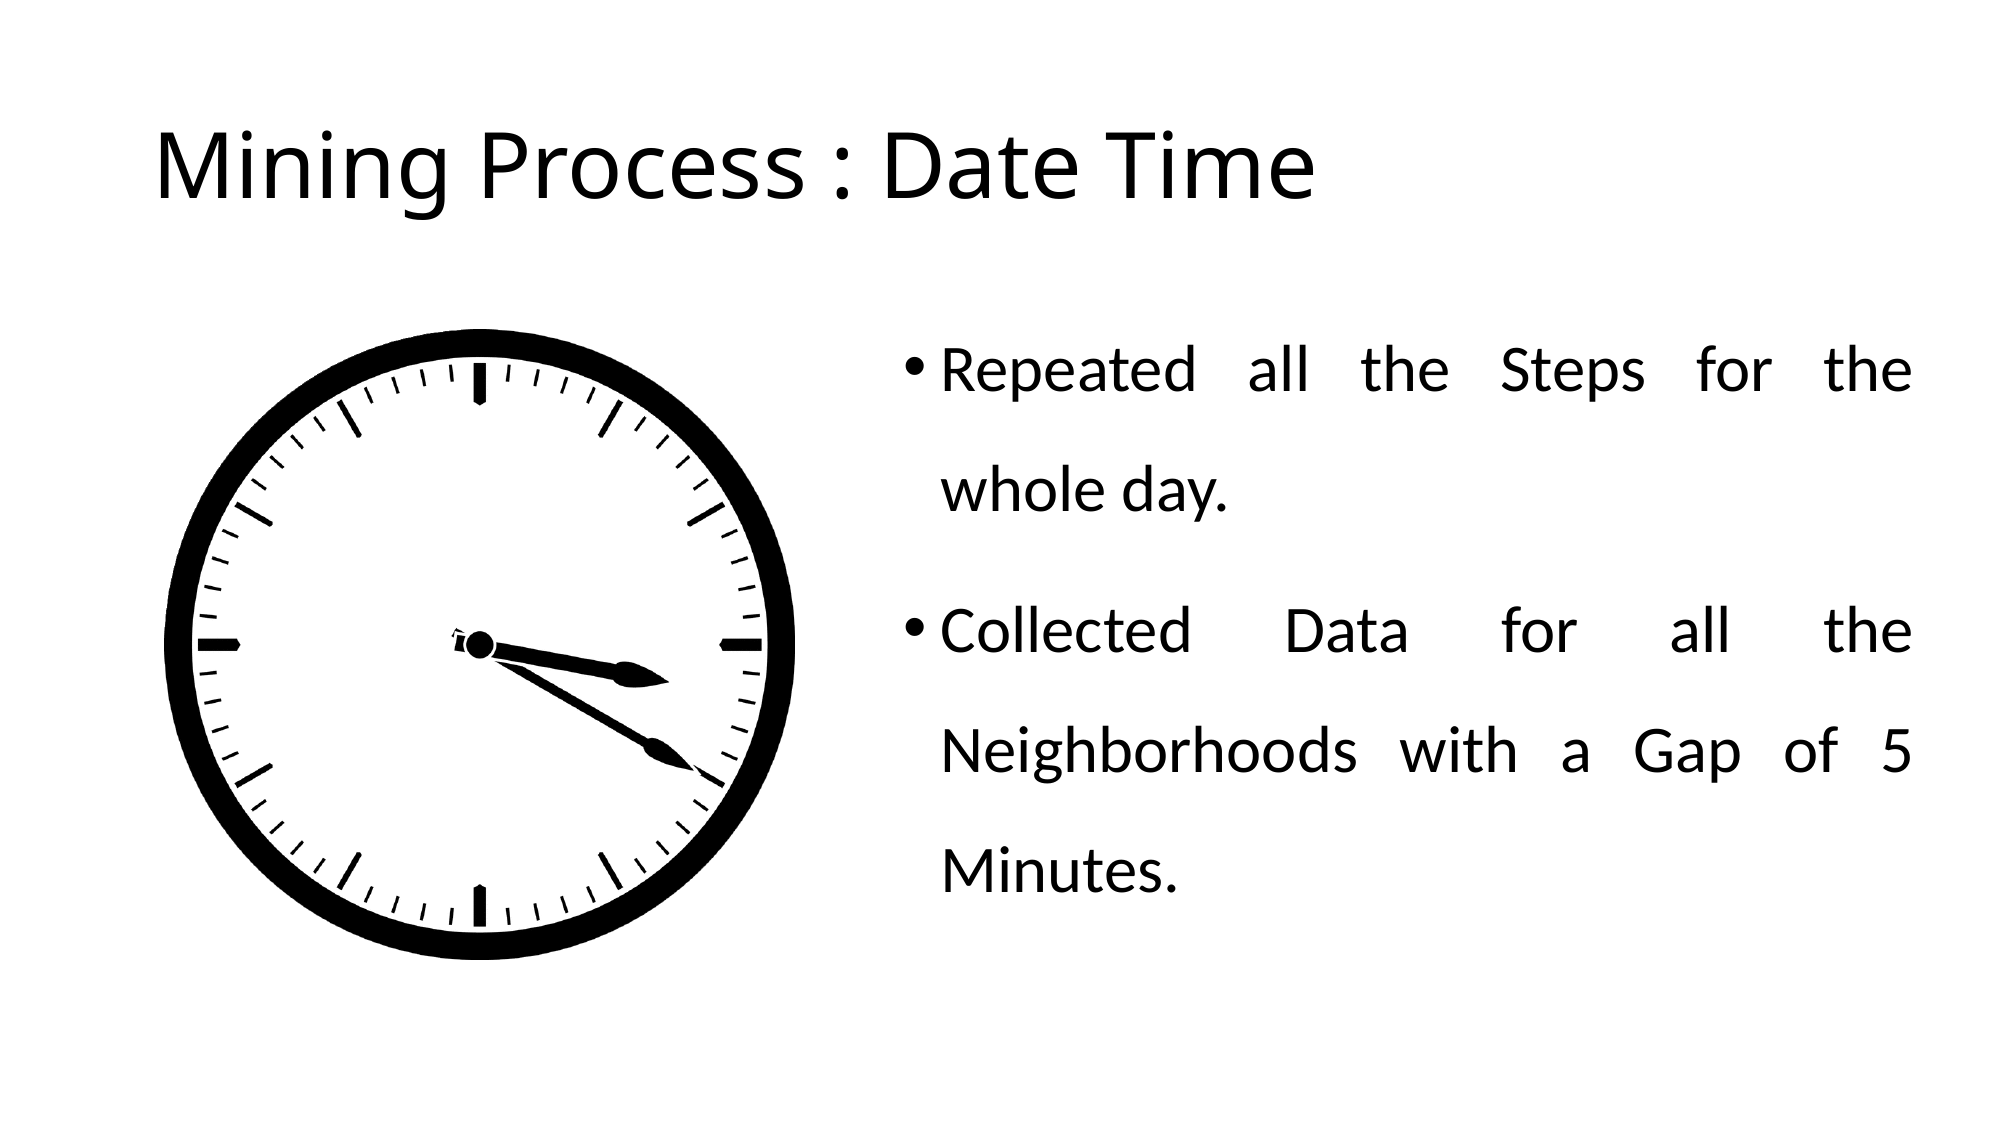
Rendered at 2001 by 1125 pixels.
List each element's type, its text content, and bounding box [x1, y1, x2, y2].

picture [164, 329, 795, 960]
title Mining Process : Date Time [137, 59, 1863, 278]
list Repeated all the Steps for the whole day. Collected Data for all the Neighborhoods with a Gap of 5 Minutes. [888, 277, 1930, 1013]
